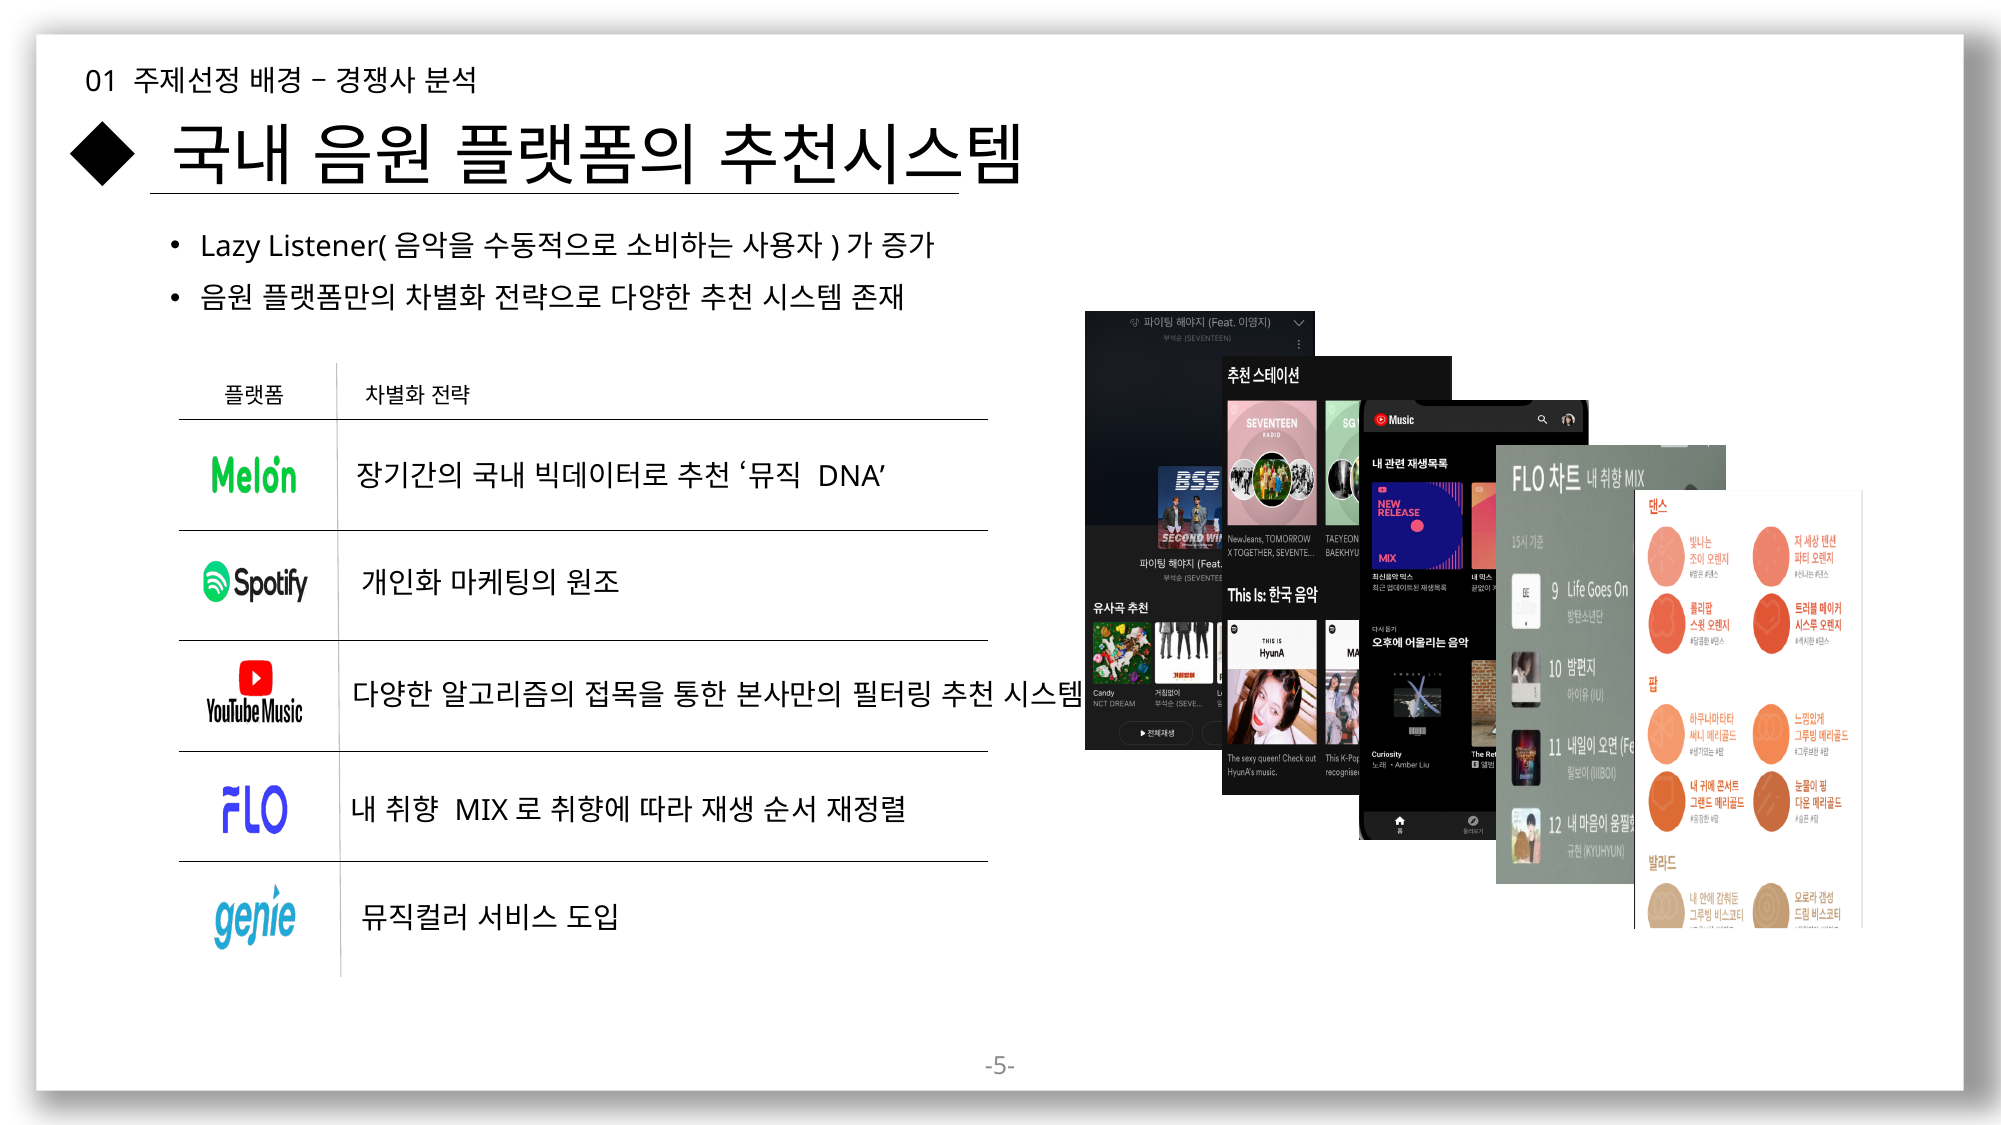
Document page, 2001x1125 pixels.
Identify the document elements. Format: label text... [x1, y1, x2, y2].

slide_number 5 [774, 1036, 1225, 1097]
text_box 01 주제선정 배경 – 경쟁사 분석 [70, 54, 494, 105]
text_box Lazy Listener(음악을 수동적으로 소비하는 사용자)가 증가 음원 플랫폼만의 차별화 전략으로 다양한 추천 시스템 존재 [155, 202, 951, 322]
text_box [1085, 311, 1863, 929]
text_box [178, 363, 1086, 977]
text_box ◆ 국내 음원 플랫폼의 추천시스템 [54, 105, 1399, 200]
